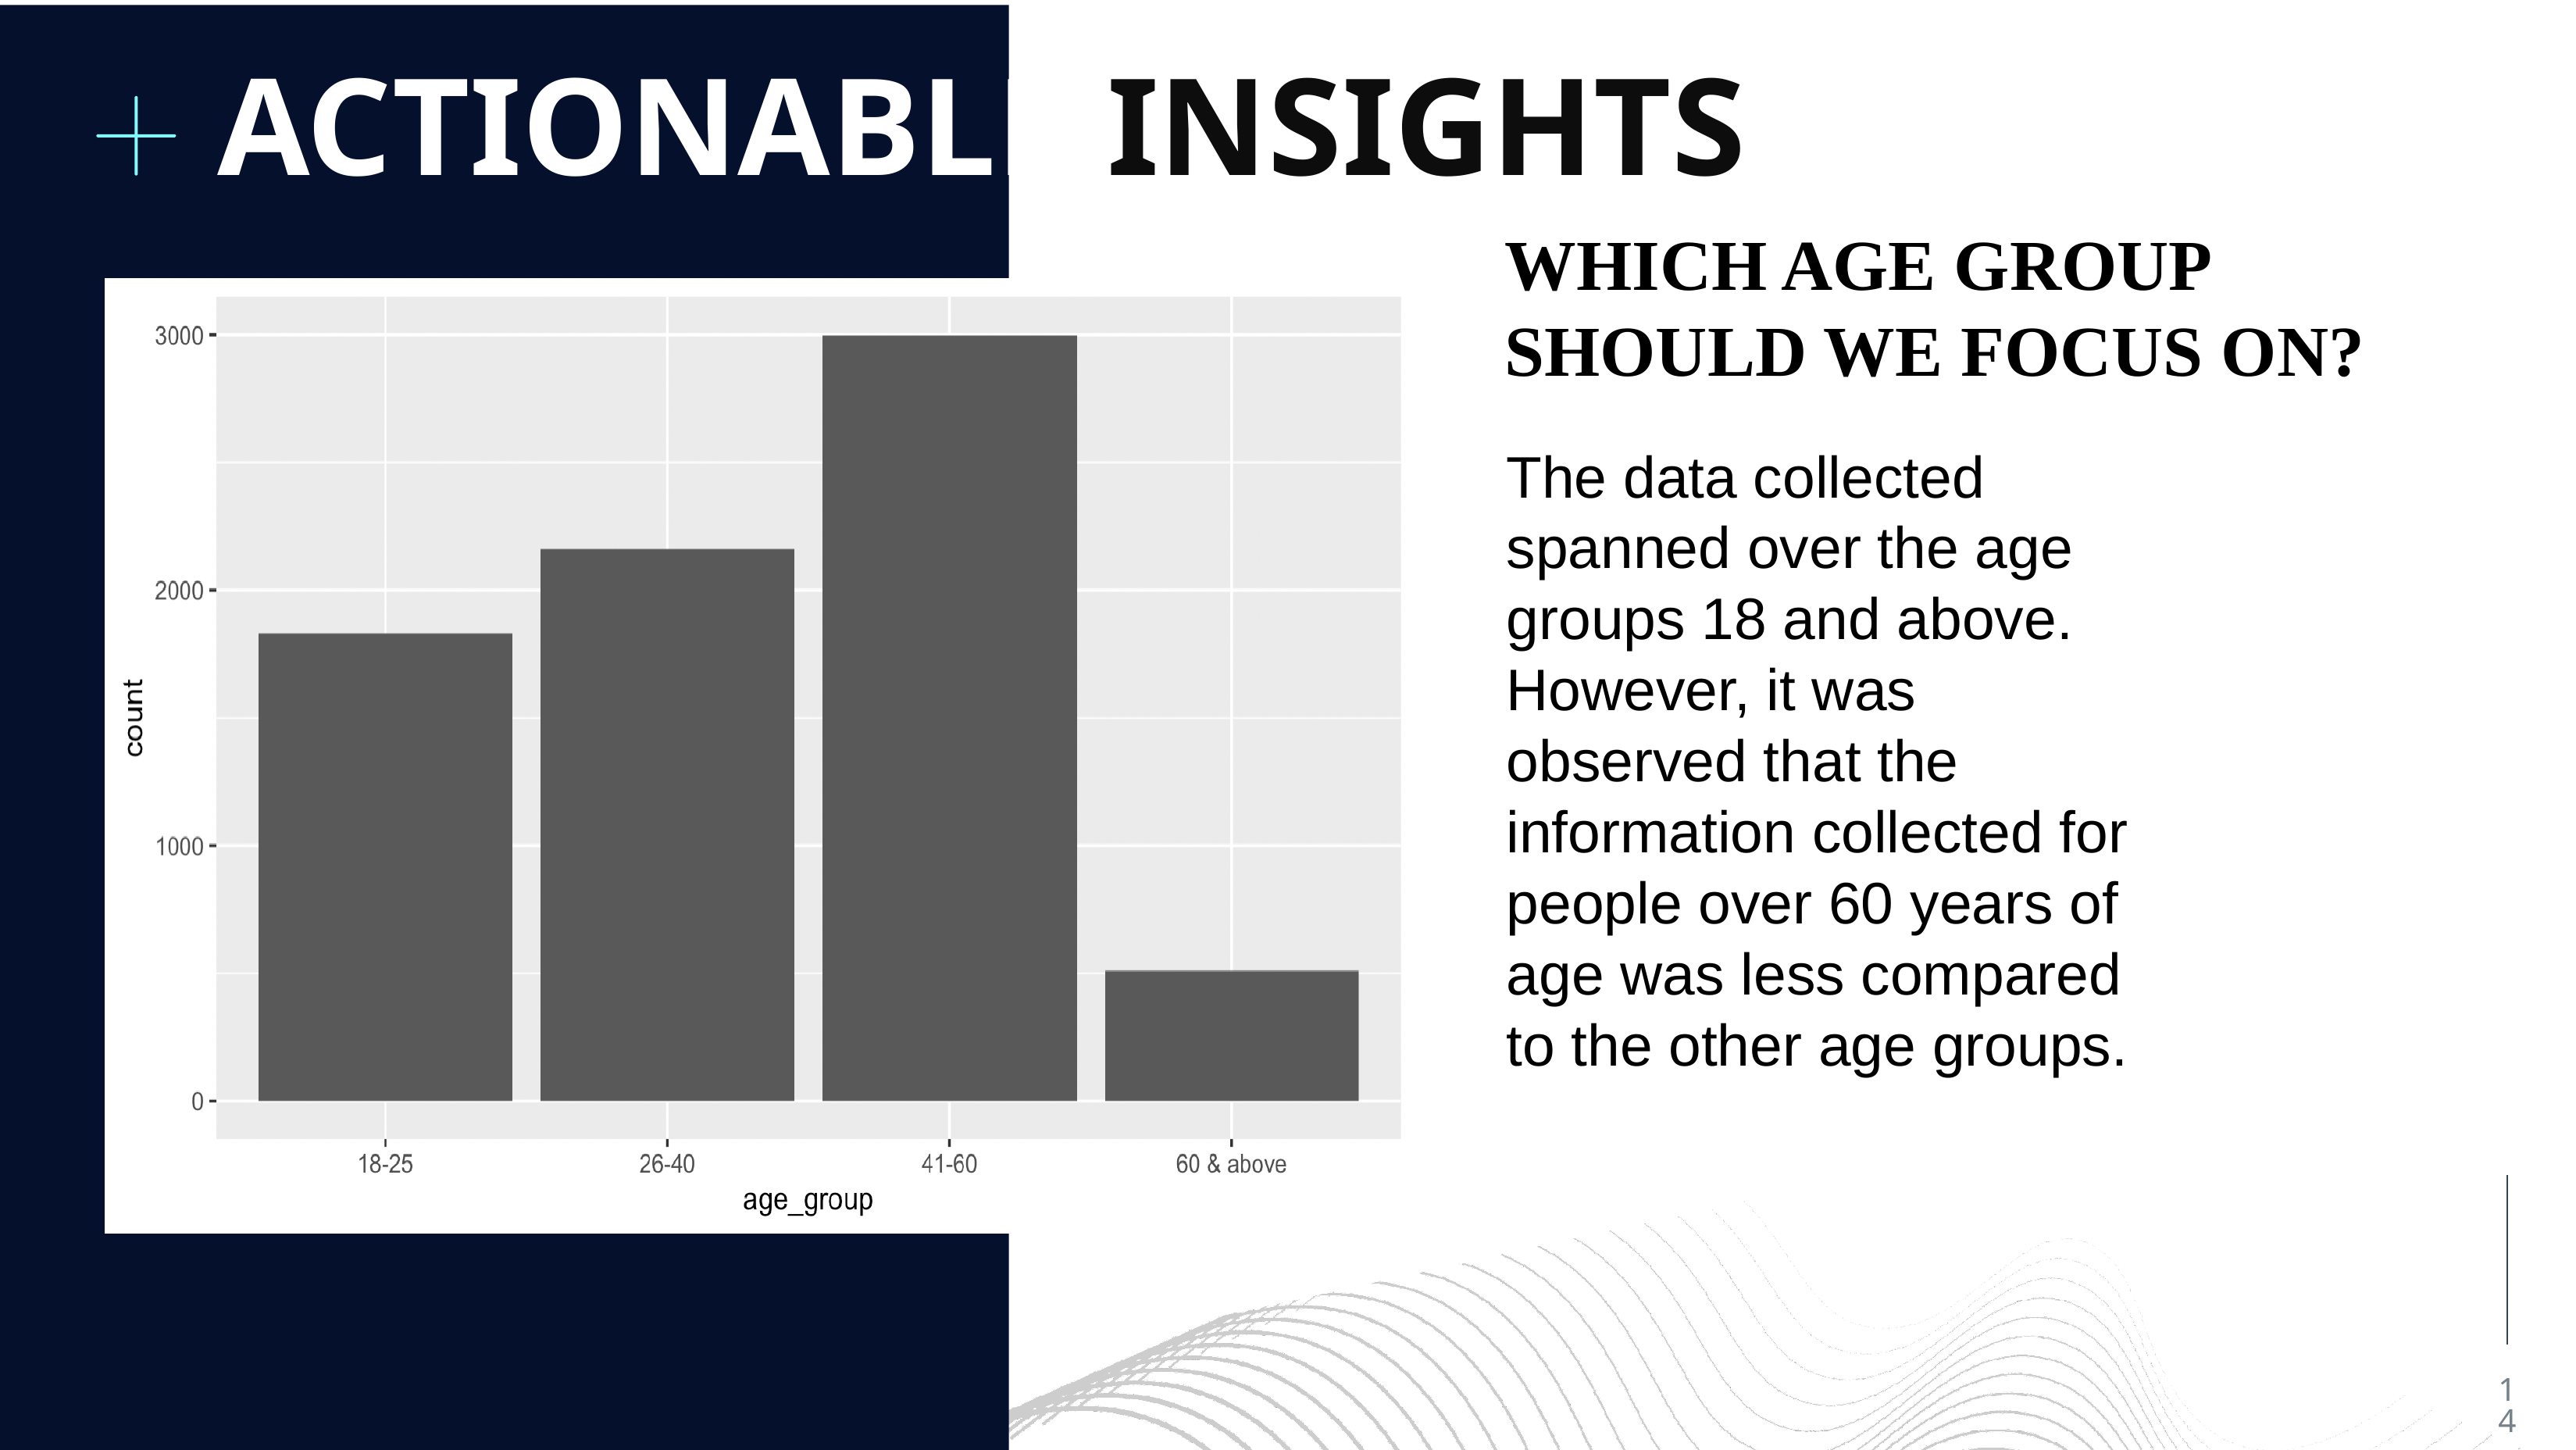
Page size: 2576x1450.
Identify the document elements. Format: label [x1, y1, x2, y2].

picture [104, 278, 1457, 1234]
text_box [0, 5, 2576, 1450]
